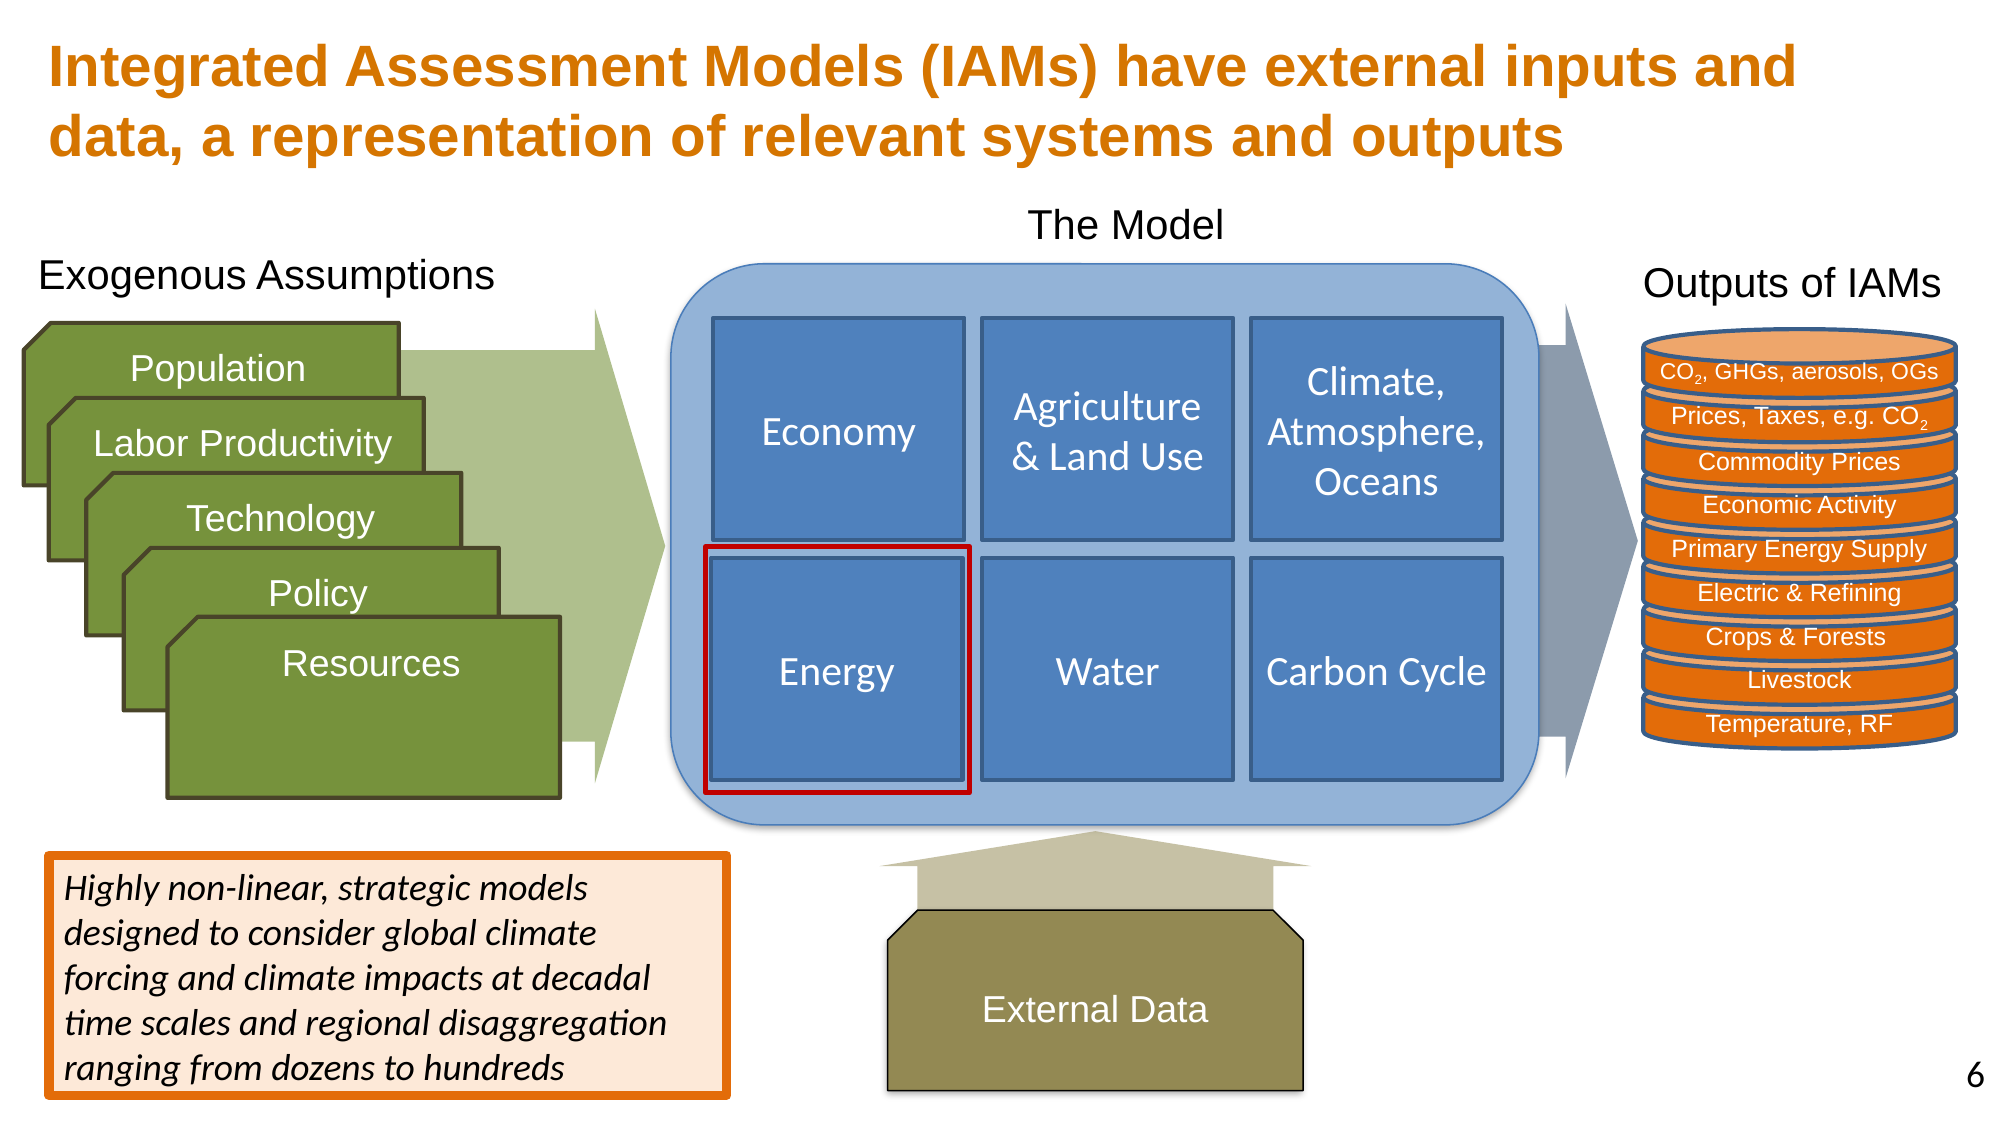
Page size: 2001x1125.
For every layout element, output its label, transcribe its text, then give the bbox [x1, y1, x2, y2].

text_box Economy [713, 317, 965, 540]
text_box Highly non-linear, strategic models designed to consider global climate forcing and climate impacts at decadal time scales and regional disaggregation ranging from dozens to hundreds [48, 855, 727, 1096]
text_box Commodity Prices [1643, 430, 1956, 487]
text_box Temperature, RF [1643, 693, 1956, 749]
text_box Technology [86, 472, 462, 636]
text_box Primary Energy Supply [1643, 518, 1956, 574]
text_box Outputs of IAMs [1612, 248, 1972, 324]
text_box [879, 831, 1312, 909]
text_box [1543, 303, 1638, 779]
text_box Climate, Atmosphere, Oceans [1250, 317, 1503, 540]
text_box Policy [123, 547, 499, 711]
slide_number 5 [1533, 1042, 2000, 1103]
title Integrated Assessment Models (IAMs) have external inputs and data, a representation of relevant systems and outputs [48, 28, 1888, 217]
text_box Exogenous Assumptions [35, 247, 499, 323]
text_box Labor Productivity [48, 397, 424, 561]
text_box Crops & Forests [1643, 605, 1956, 662]
text_box Livestock [1643, 649, 1956, 705]
text_box Electric & Refining [1643, 561, 1956, 618]
text_box Carbon Cycle [1250, 557, 1503, 780]
text_box Population [23, 322, 399, 486]
text_box Prices, Taxes, e.g. CO2 [1643, 386, 1956, 443]
text_box Water [982, 557, 1234, 780]
text_box Resources [167, 616, 560, 798]
text_box [670, 263, 1539, 825]
text_box Agriculture & Land Use [982, 317, 1234, 540]
text_box External Data [887, 910, 1304, 1091]
text_box CO2, GHGs, aerosols, OGs [1643, 329, 1956, 398]
text_box The Model [894, 197, 1358, 273]
text_box [399, 308, 666, 784]
text_box [705, 546, 970, 793]
text_box Economic Activity [1643, 474, 1956, 530]
